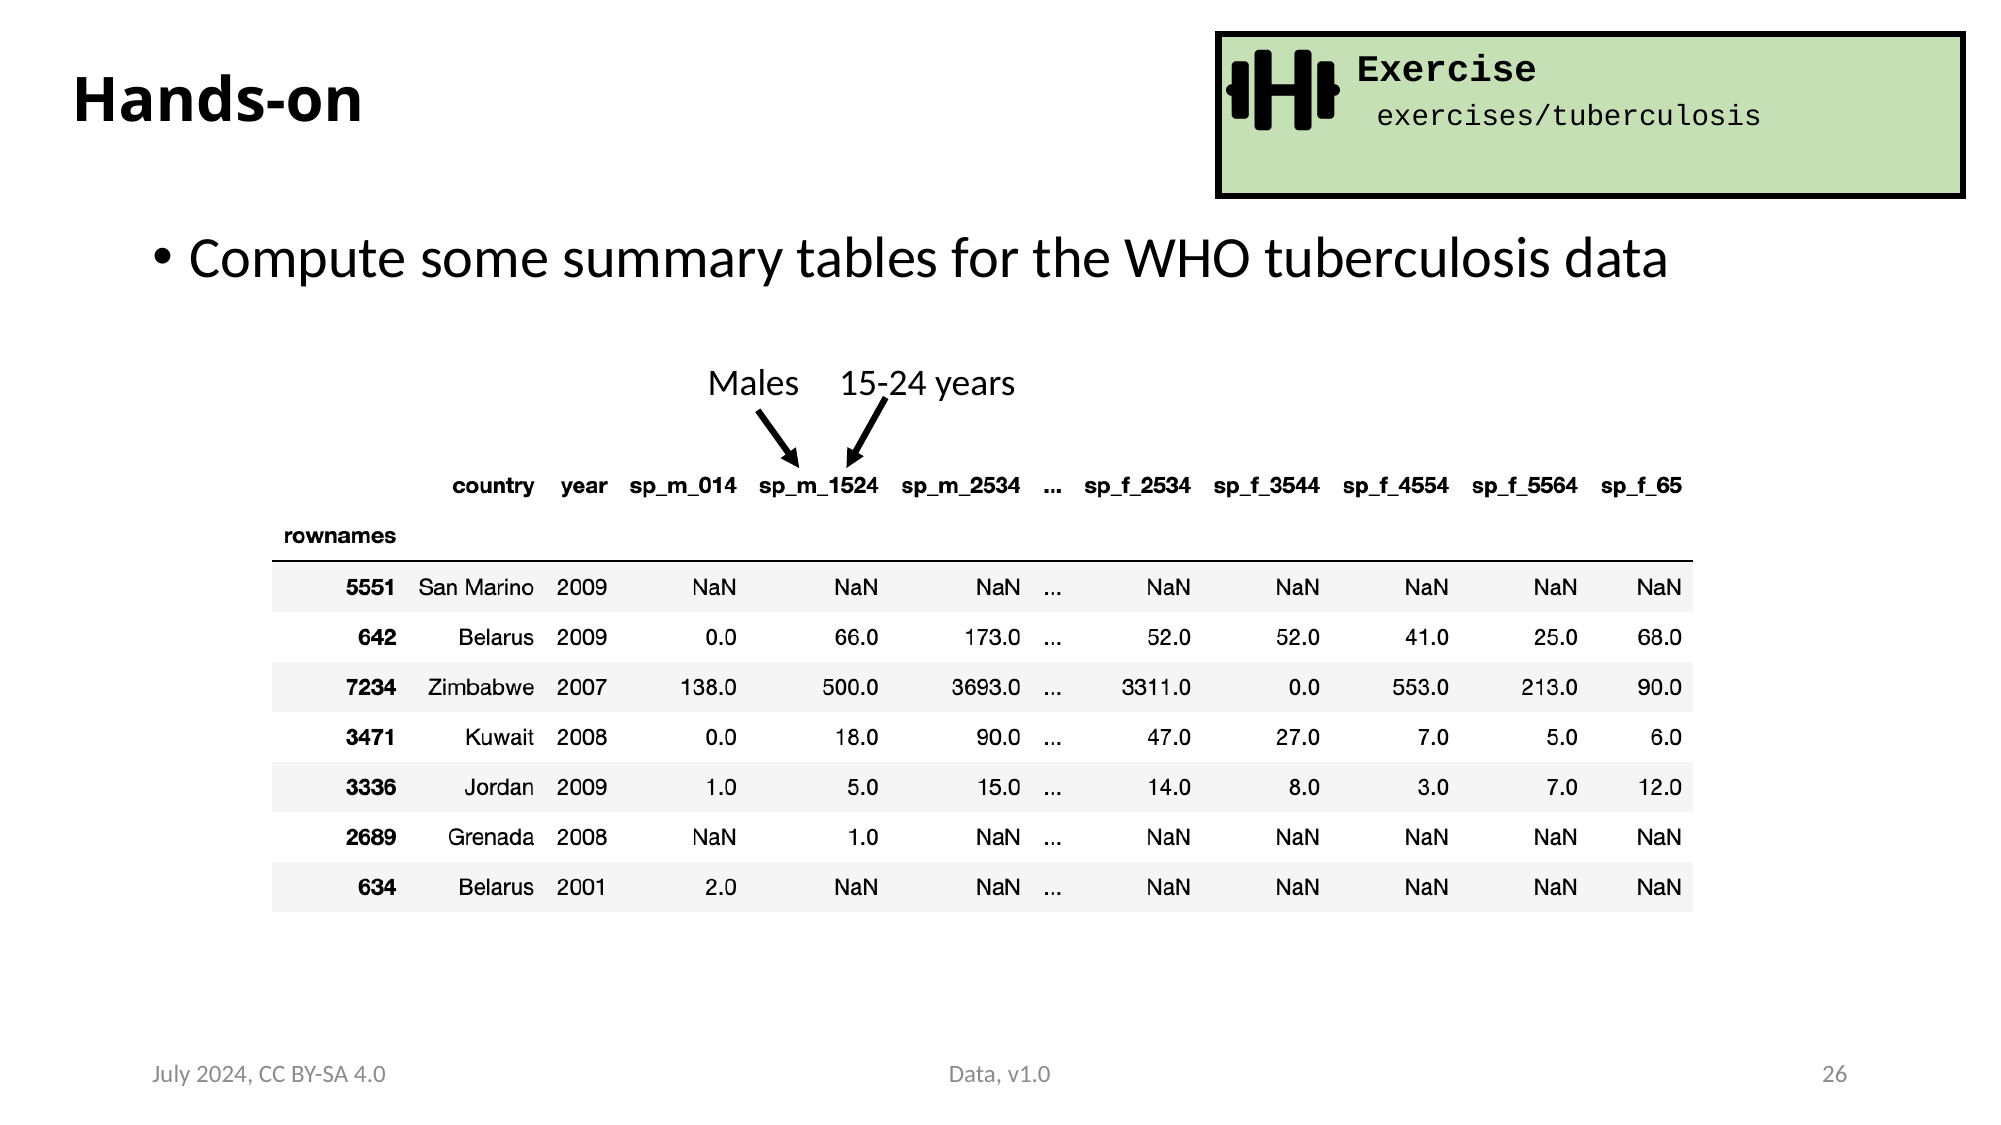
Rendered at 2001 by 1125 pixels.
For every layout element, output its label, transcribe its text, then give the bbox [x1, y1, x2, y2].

slide_number 26 [1412, 1042, 1863, 1103]
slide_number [137, 1042, 588, 1103]
picture [1226, 44, 1340, 136]
text_box 15-24 years [824, 350, 1074, 411]
picture [255, 456, 1719, 929]
text_box Males [692, 350, 823, 411]
title Hands-on [56, 59, 1024, 217]
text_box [846, 397, 886, 468]
text_box [1218, 33, 1964, 197]
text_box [757, 410, 800, 468]
text_box exercises/tuberculosis [1361, 88, 1934, 139]
text_box Exercise [1300, 36, 1593, 97]
list Compute some summary tables for the WHO tuberculosis data [137, 219, 1863, 1014]
footer Data, v1.0 [662, 1042, 1338, 1103]
